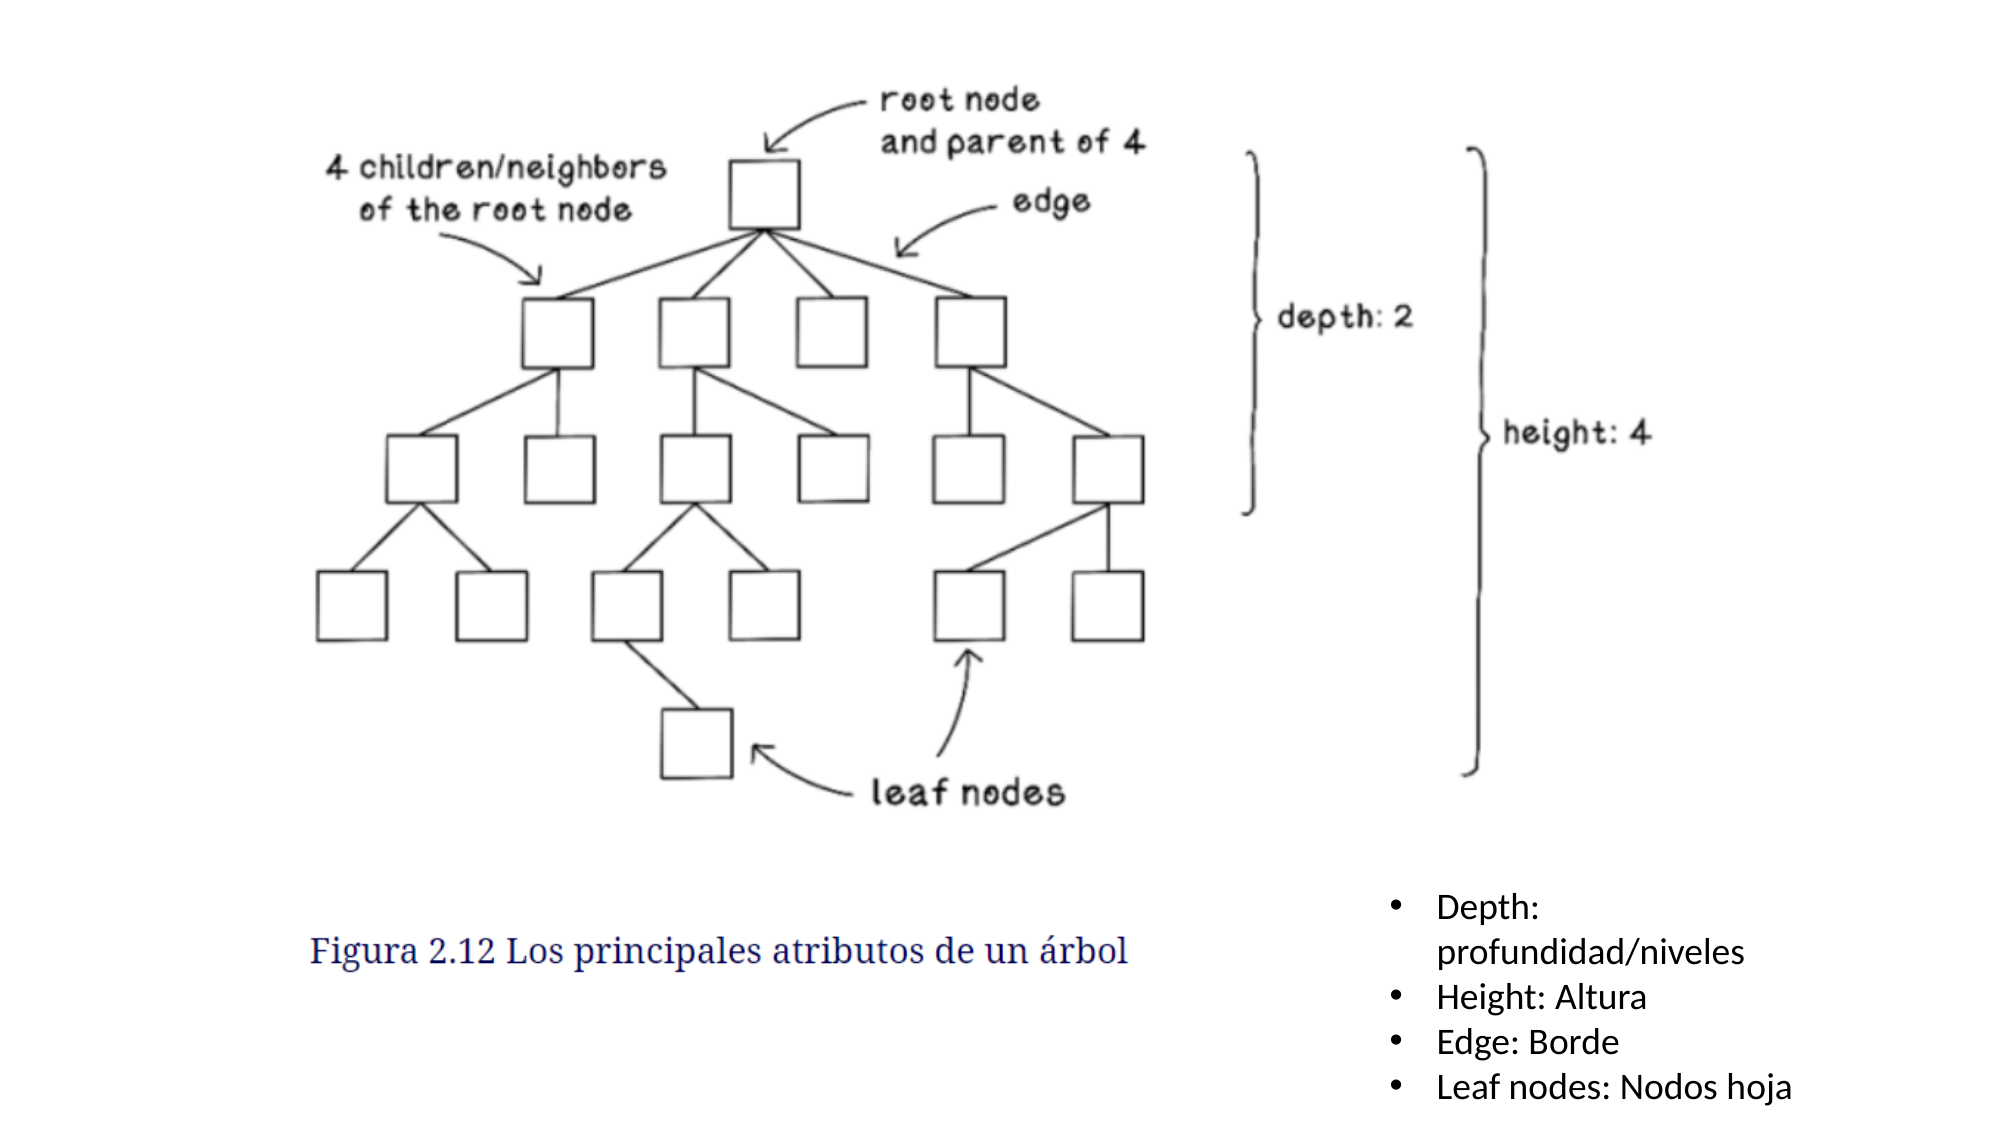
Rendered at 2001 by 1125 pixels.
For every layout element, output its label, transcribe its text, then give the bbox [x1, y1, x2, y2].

picture [233, 31, 1767, 990]
text_box Depth: profundidad/niveles Height: Altura Edge: Borde Leaf nodes: Nodos hoja [1374, 874, 1832, 1114]
